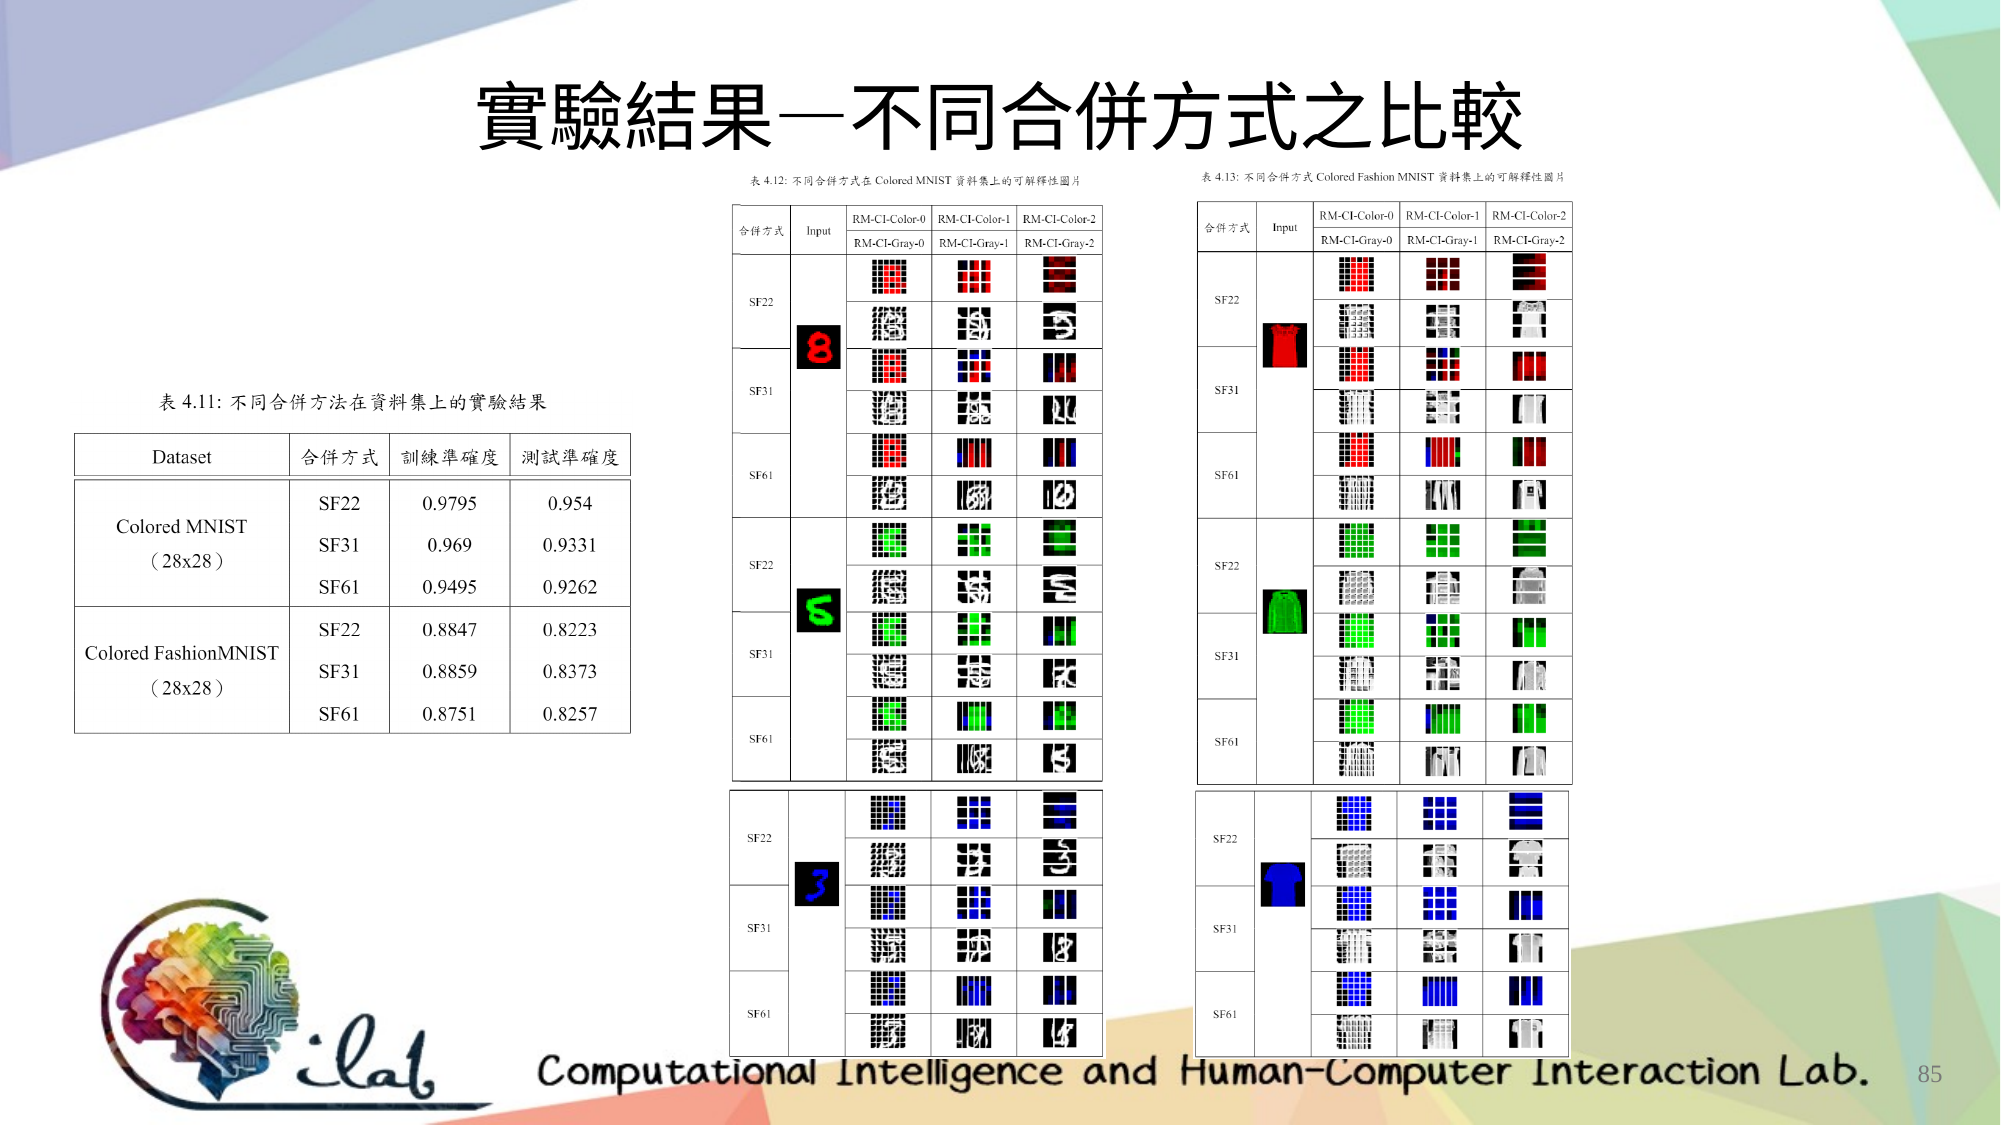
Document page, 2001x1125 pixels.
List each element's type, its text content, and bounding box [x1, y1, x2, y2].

slide_number 85 [1507, 1042, 1958, 1103]
picture [0, 0, 2001, 1125]
text_box 實驗結果—不同合併方式之比較 [460, 62, 1540, 167]
